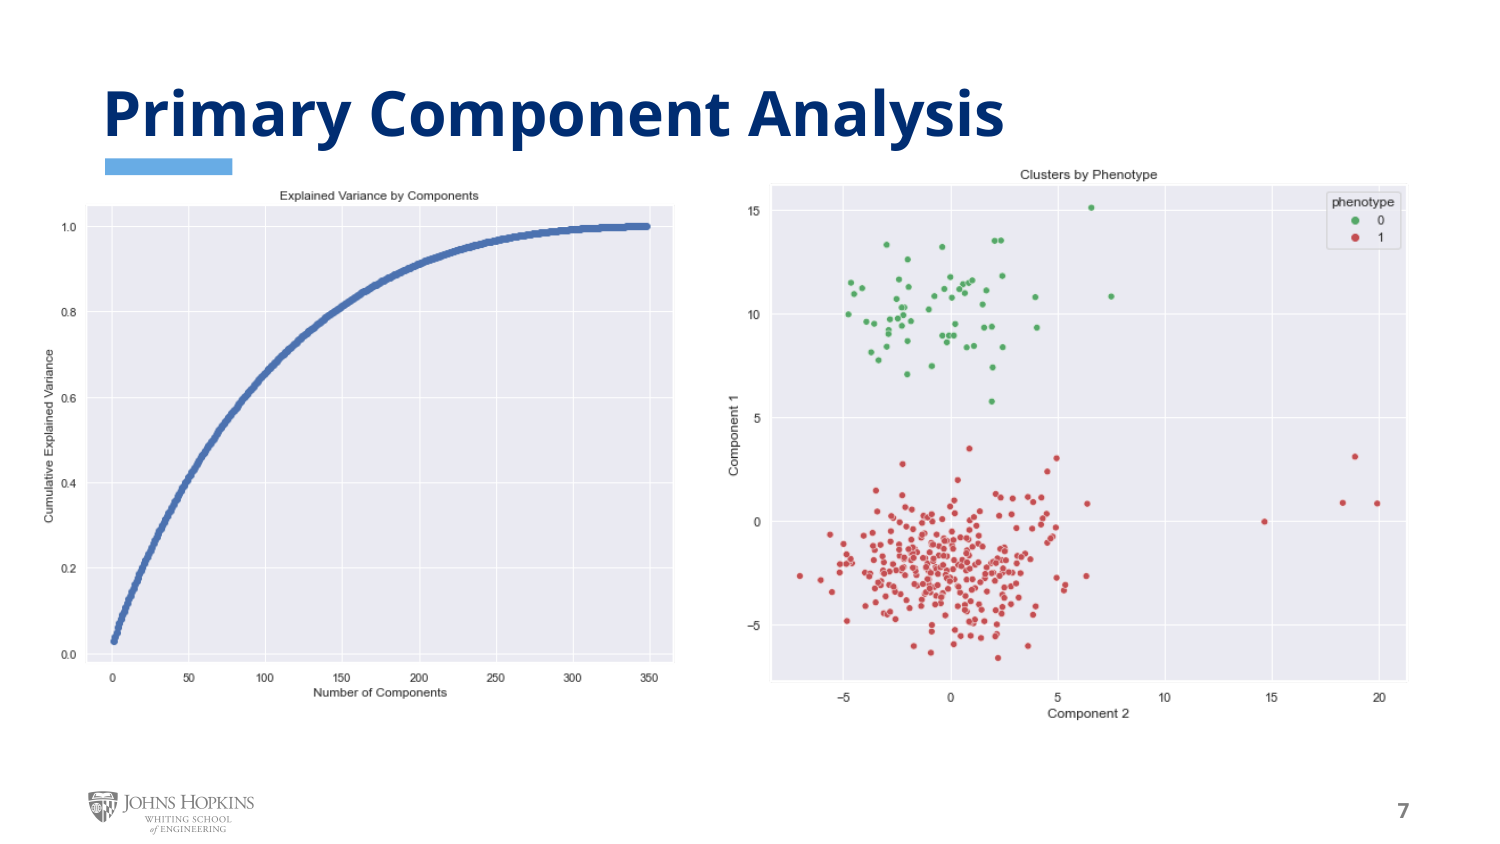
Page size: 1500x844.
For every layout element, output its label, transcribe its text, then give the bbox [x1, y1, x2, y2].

picture [722, 162, 1414, 727]
picture [38, 184, 680, 705]
text_box Primary Component Analysis [87, 74, 1414, 158]
